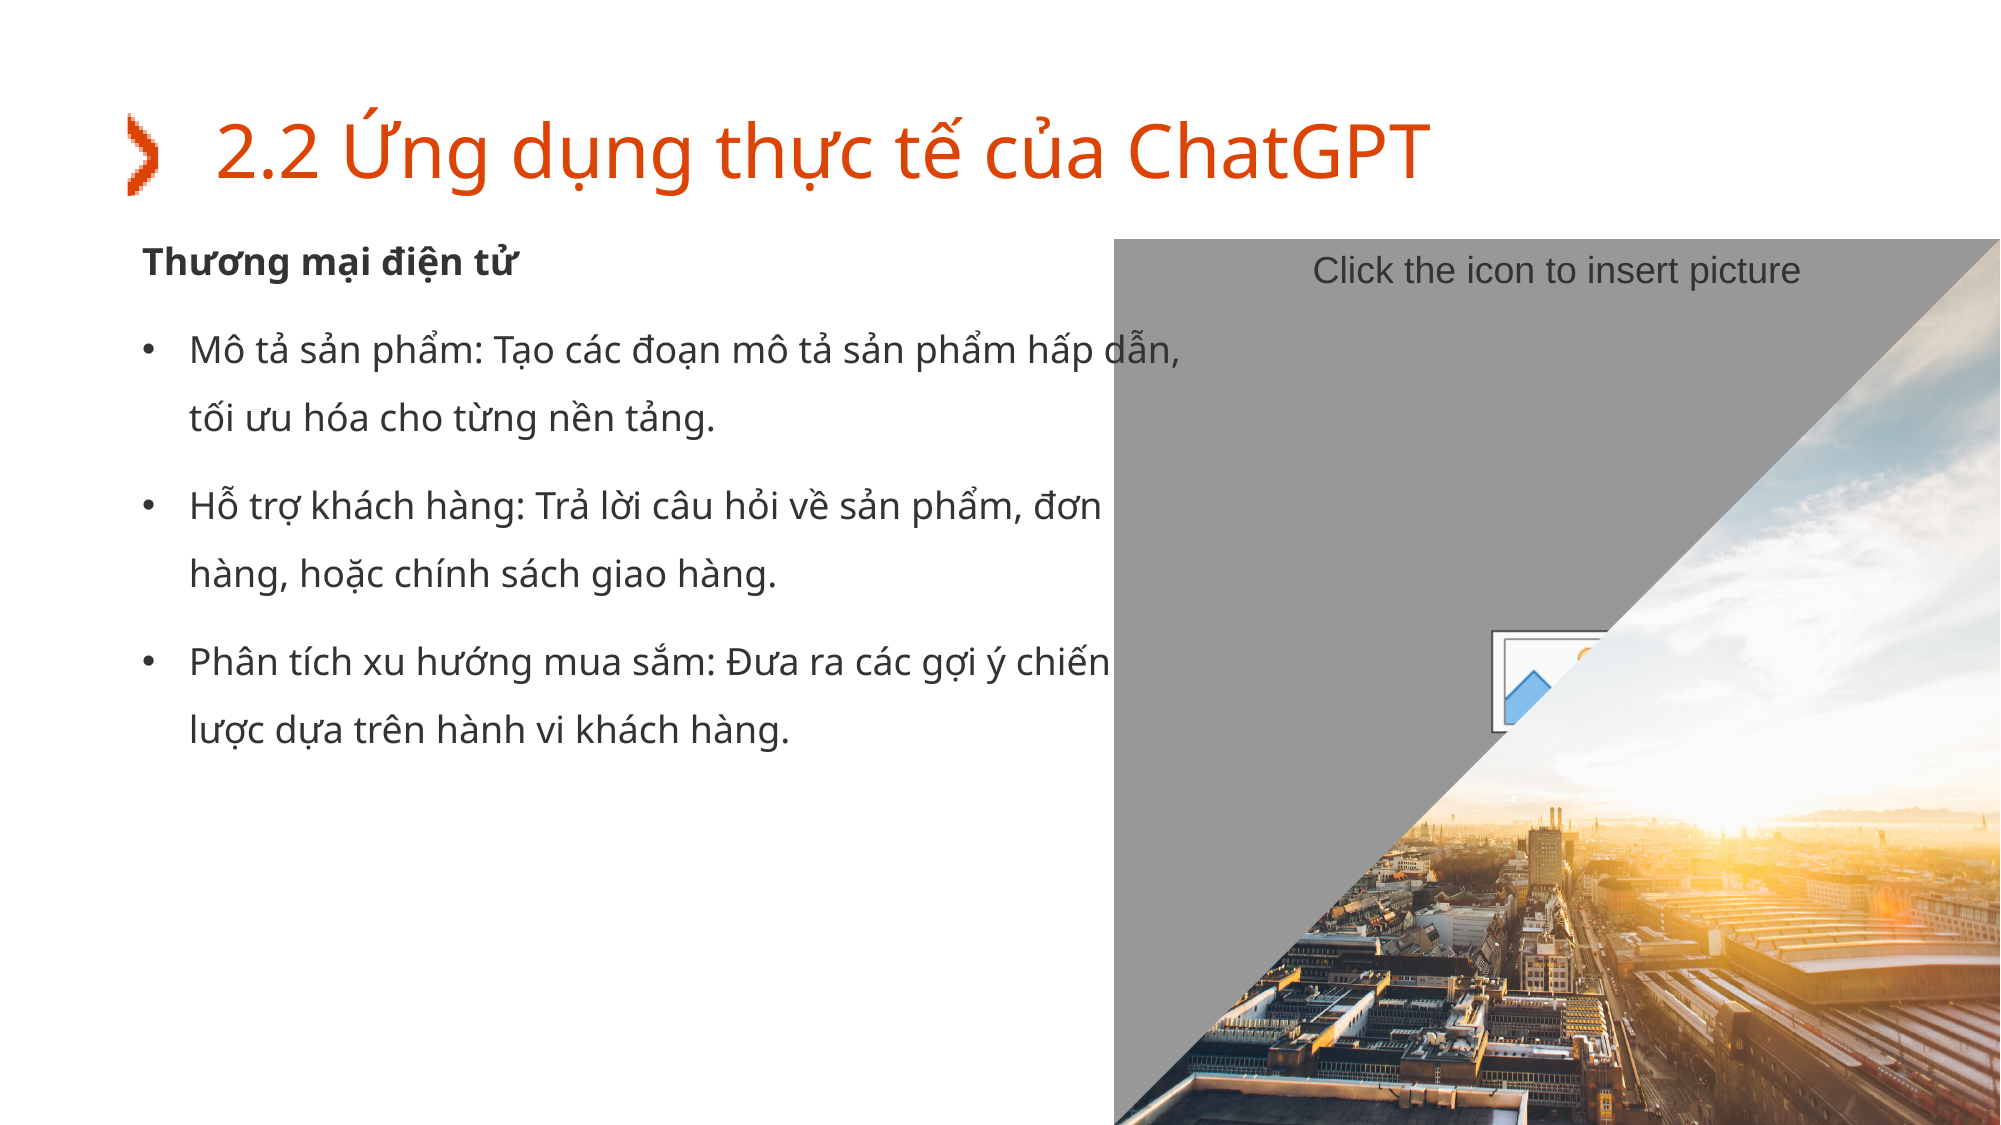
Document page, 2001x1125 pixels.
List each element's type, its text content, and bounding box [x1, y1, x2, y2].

list Thương mại điện tử Mô tả sản phẩm: Tạo các đoạn mô tả sản phẩm hấp dẫn, tối ưu hóa cho từng nền tảng. Hỗ trợ khách hàng: Trả lời câu hỏi về sản phẩm, đơn hàng, hoặc chính sách giao hàng. Phân tích xu hướng mua sắm: Đưa ra các gợi ý chiến lược dựa trên hành vi khách hàng. [127, 208, 1210, 1103]
picture [1114, 239, 2000, 1125]
title 2.2 Ứng dụng thực tế của ChatGPT [213, 113, 1721, 198]
